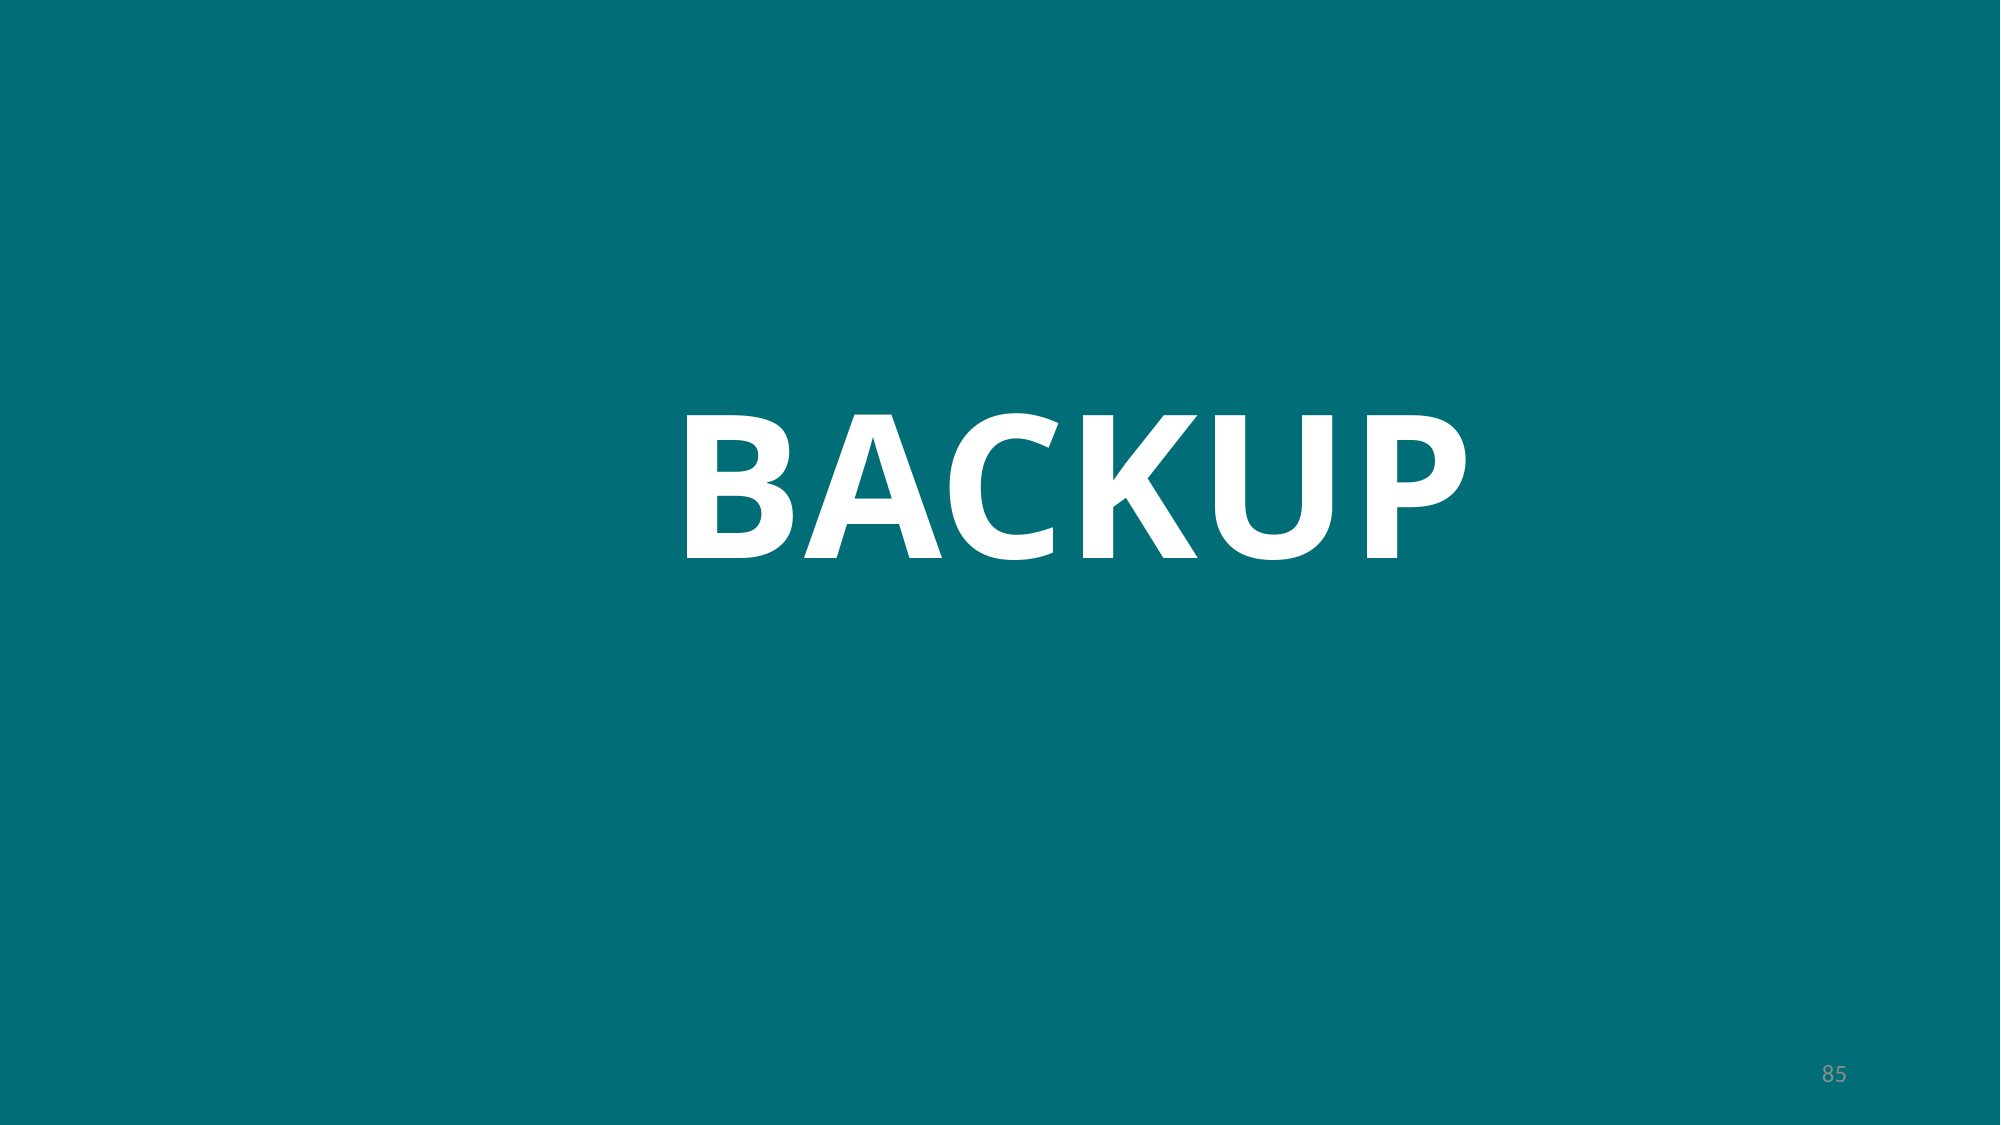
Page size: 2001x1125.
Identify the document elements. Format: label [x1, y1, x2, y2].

slide_number [1412, 1042, 1863, 1103]
title [507, 322, 1638, 610]
